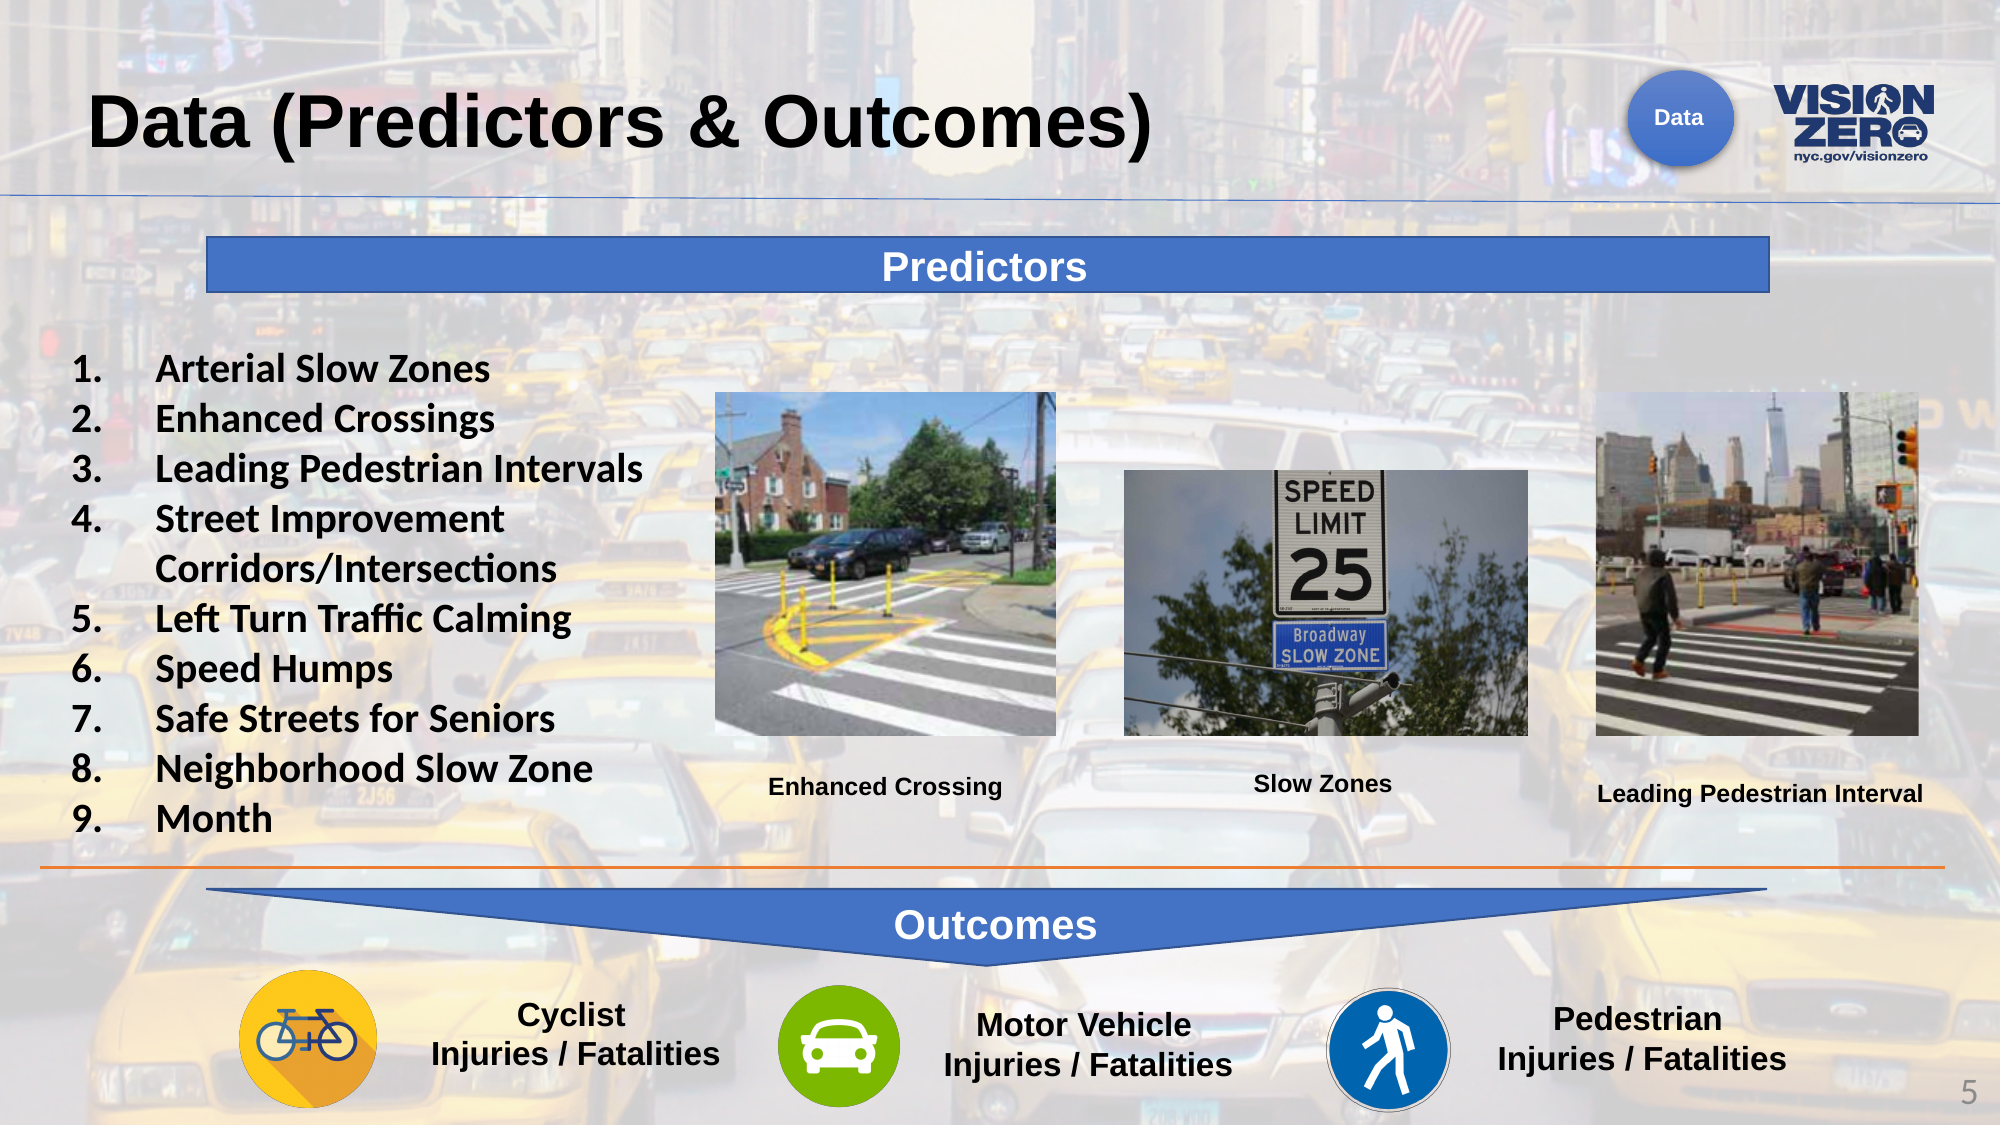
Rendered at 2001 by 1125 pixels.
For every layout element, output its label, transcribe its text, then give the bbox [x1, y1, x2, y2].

text_box Enhanced Crossing [684, 763, 1088, 808]
text_box [876, 956, 1097, 967]
text_box Outcomes [812, 890, 1180, 956]
picture [715, 392, 1056, 736]
text_box Arterial Slow Zones Enhanced Crossings Leading Pedestrian Intervals Street Improvement Corridors/Intersections Left Turn Traffic Calming Speed Humps Safe Streets for Seniors Neighborhood Slow Zone Month [56, 333, 896, 849]
text_box [1168, 236, 1770, 293]
picture [775, 982, 903, 1110]
title Data (Predictors & Outcomes) [72, 49, 1798, 198]
picture [1124, 470, 1528, 736]
text_box [206, 236, 801, 293]
text_box Predictors [801, 232, 1168, 297]
slide_number 5 [1543, 1059, 1994, 1120]
text_box Pedestrian Injuries / Fatalities [1453, 989, 1919, 1085]
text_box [1627, 70, 1734, 167]
picture [1323, 985, 1453, 1115]
picture [1798, 84, 1934, 163]
text_box [205, 887, 1768, 950]
text_box Cyclist Injuries / Fatalities [377, 985, 775, 1080]
text_box Leading Pedestrian Interval [1559, 769, 1963, 815]
picture [1595, 392, 1919, 737]
picture [239, 970, 377, 1108]
text_box Slow Zones [1121, 760, 1525, 805]
text_box Motor Vehicle Injuries / Fatalities [903, 995, 1323, 1091]
